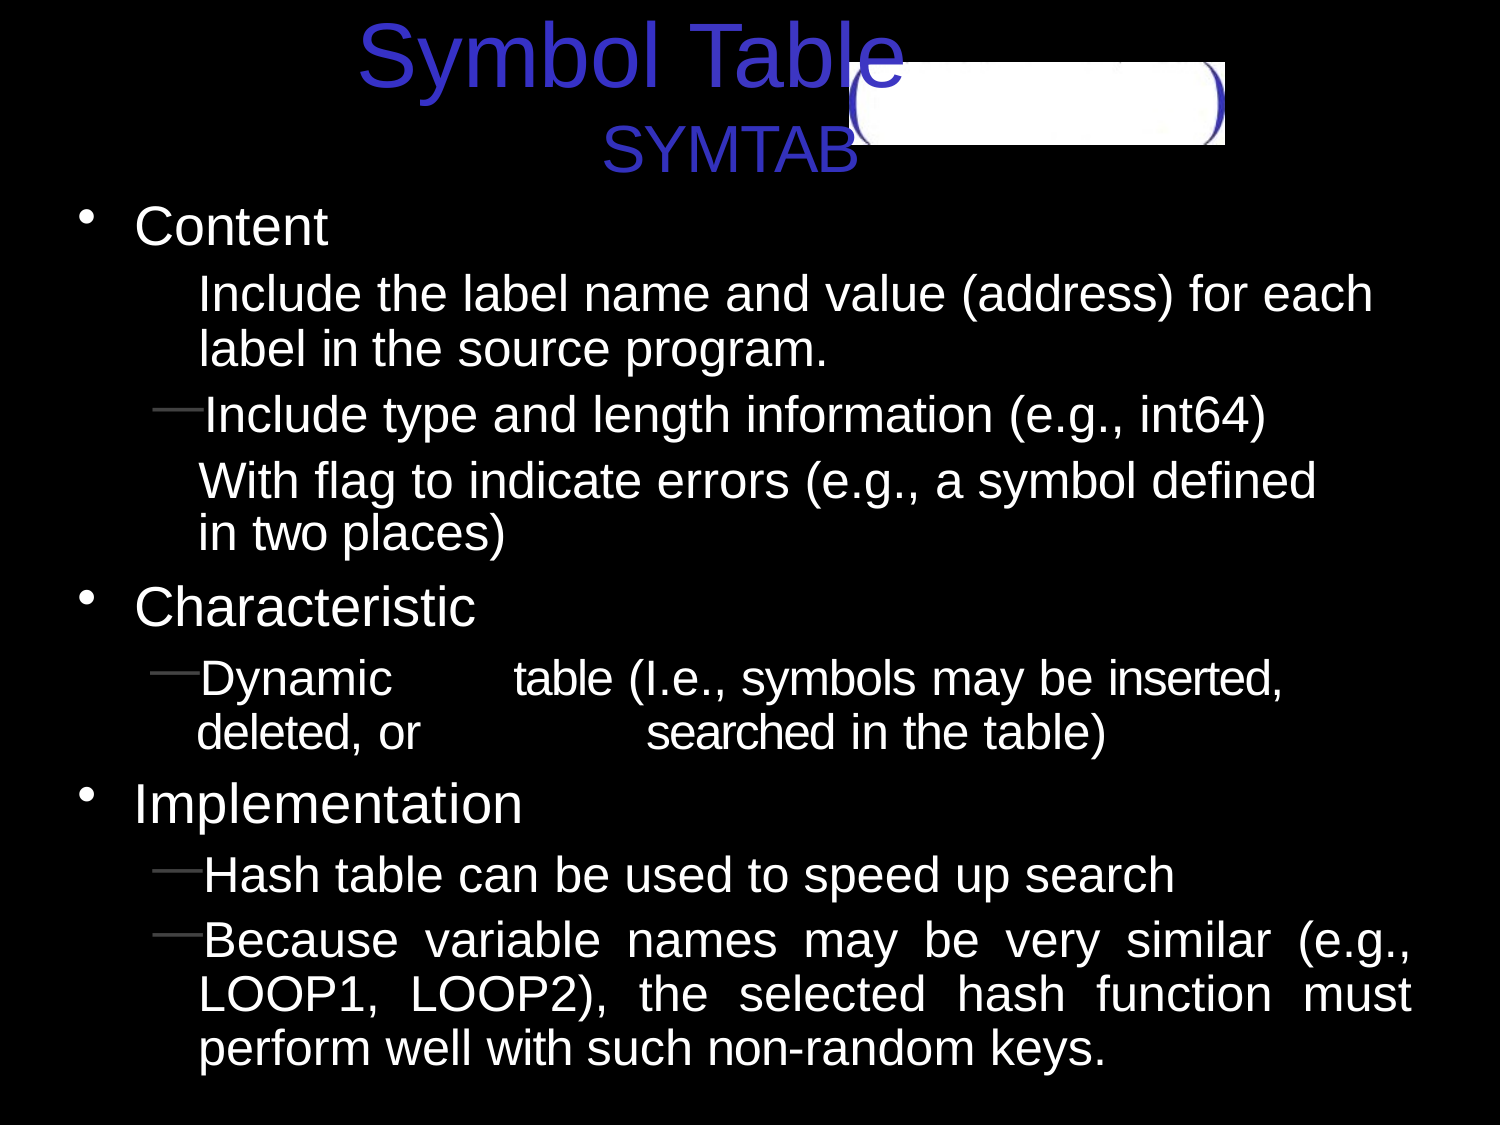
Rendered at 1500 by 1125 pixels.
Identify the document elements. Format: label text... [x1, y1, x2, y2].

text_box Content Include the label name and value (address) for each label in the source program. Include type and length information (e.g., int64) With flag to indicate errors (e.g., a symbol defined in two places) Characteristic Dynamic table (I.e., symbols may be inserted, deleted, or searched in the table) Implementation Hash table can be used to speed up search Because variable names may be very similar (e.g., LOOP1, LOOP2), the selected hash function must perform well with such non-random keys. [75, 184, 1413, 1076]
picture [849, 62, 1225, 145]
title Symbol Table SYMTAB [256, 0, 1205, 184]
